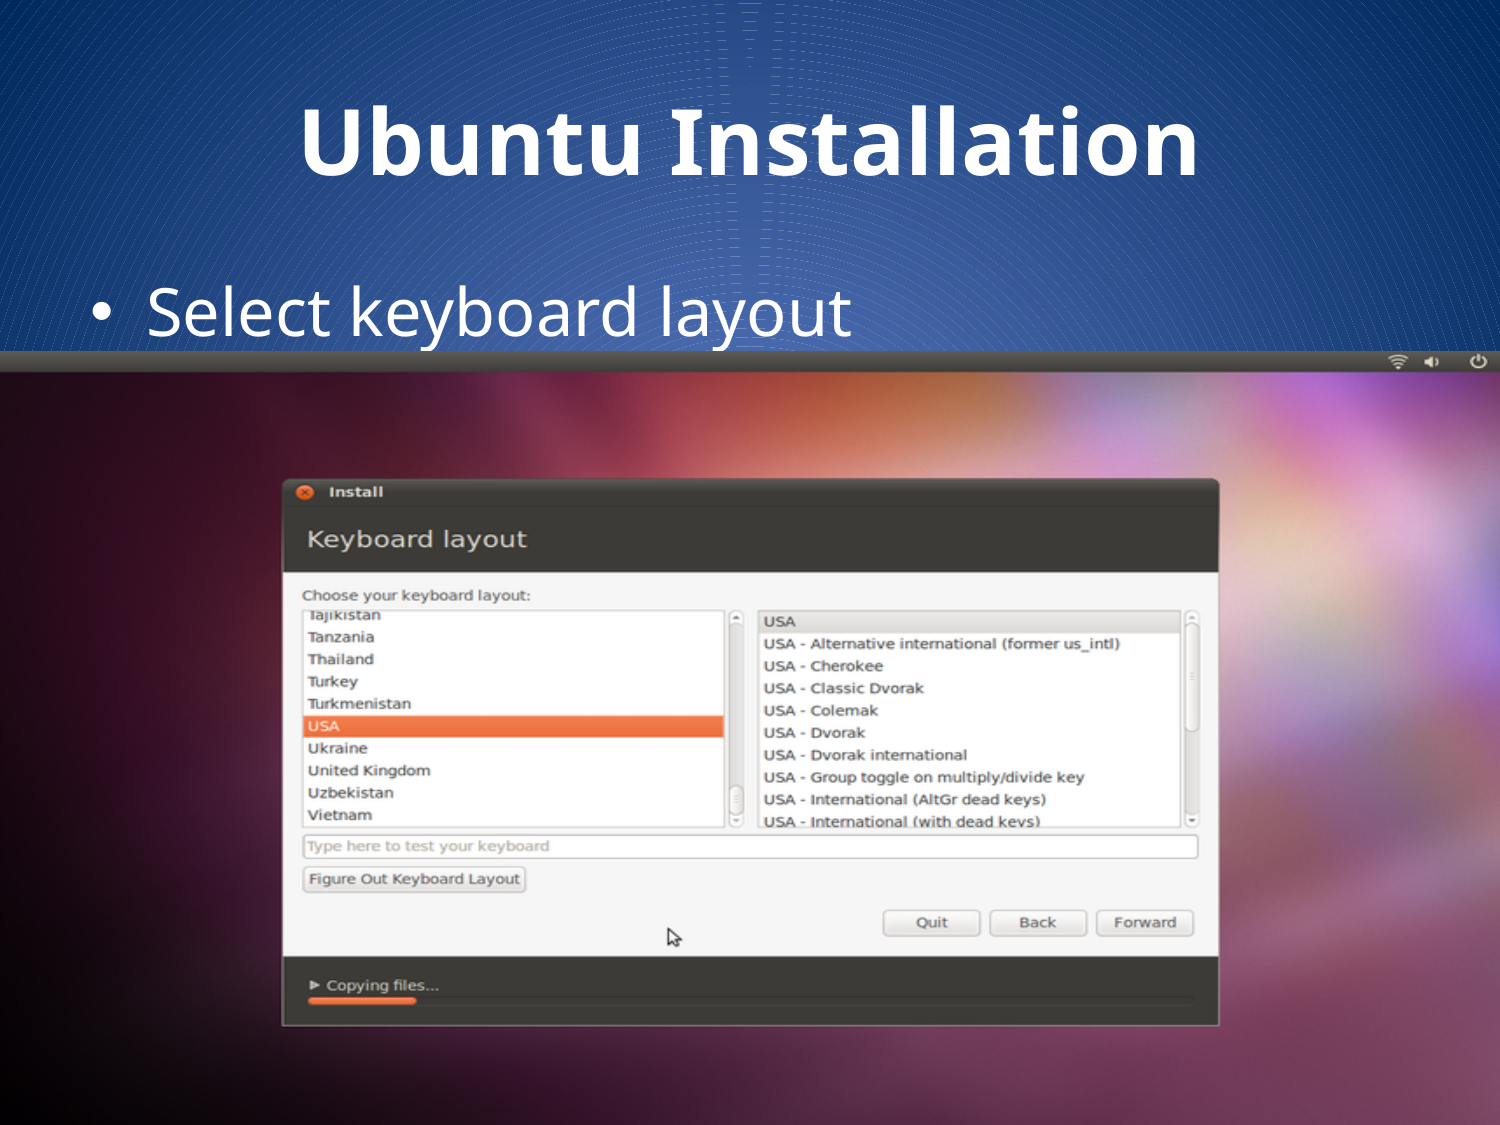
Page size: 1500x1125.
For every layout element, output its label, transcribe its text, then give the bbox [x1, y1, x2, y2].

picture [0, 351, 1500, 1125]
list Select keyboard layout [75, 262, 1425, 349]
title Ubuntu Installation [75, 45, 1425, 233]
